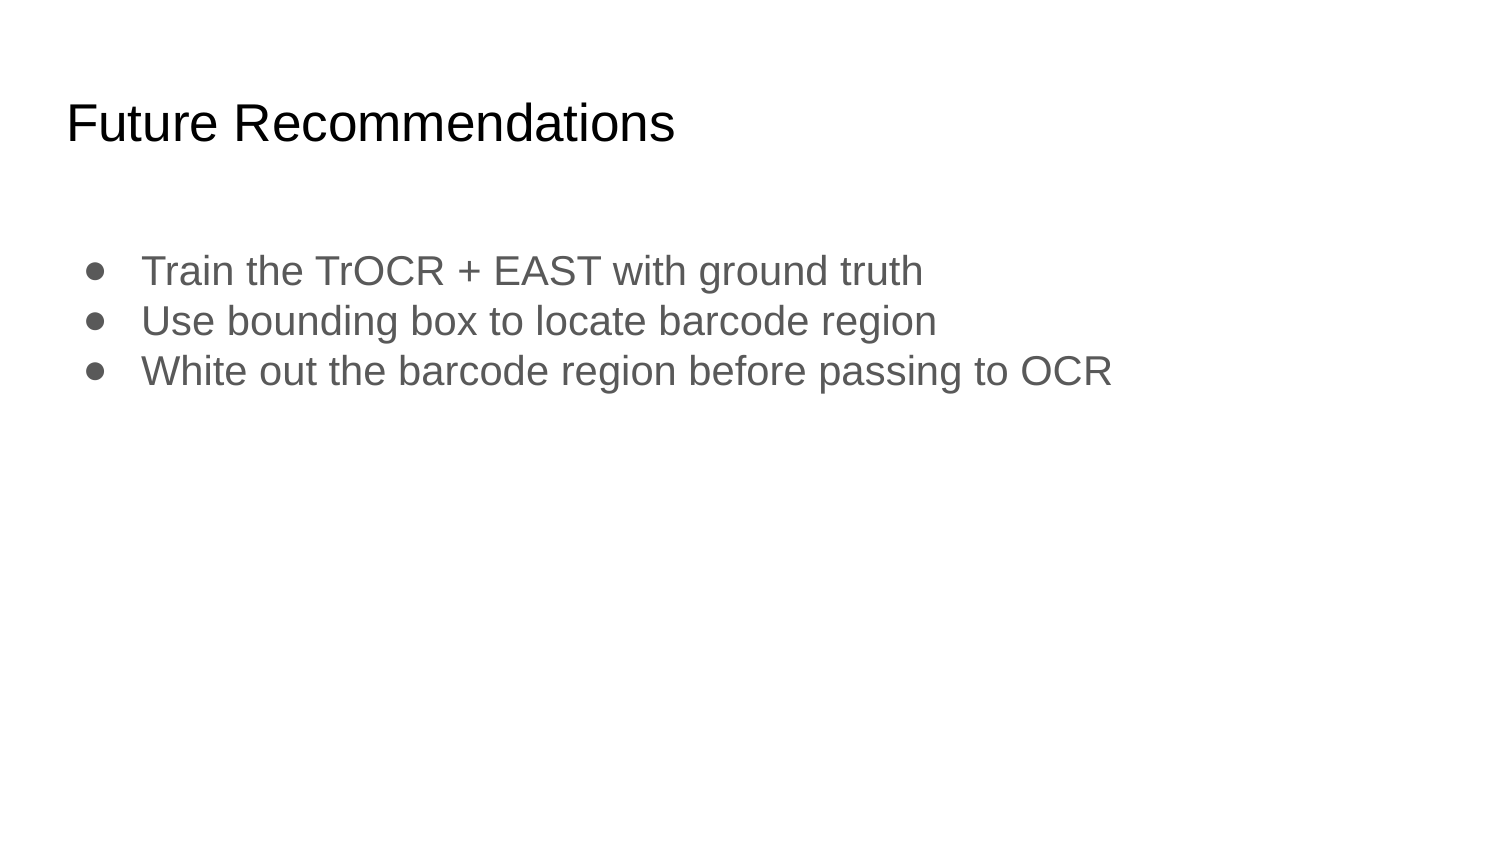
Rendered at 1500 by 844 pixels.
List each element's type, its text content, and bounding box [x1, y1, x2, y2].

subtitle Train the TrOCR + EAST with ground truth Use bounding box to locate barcode region White out the barcode region before passing to OCR [51, 228, 1449, 815]
title Future Recommendations [51, 72, 1449, 167]
